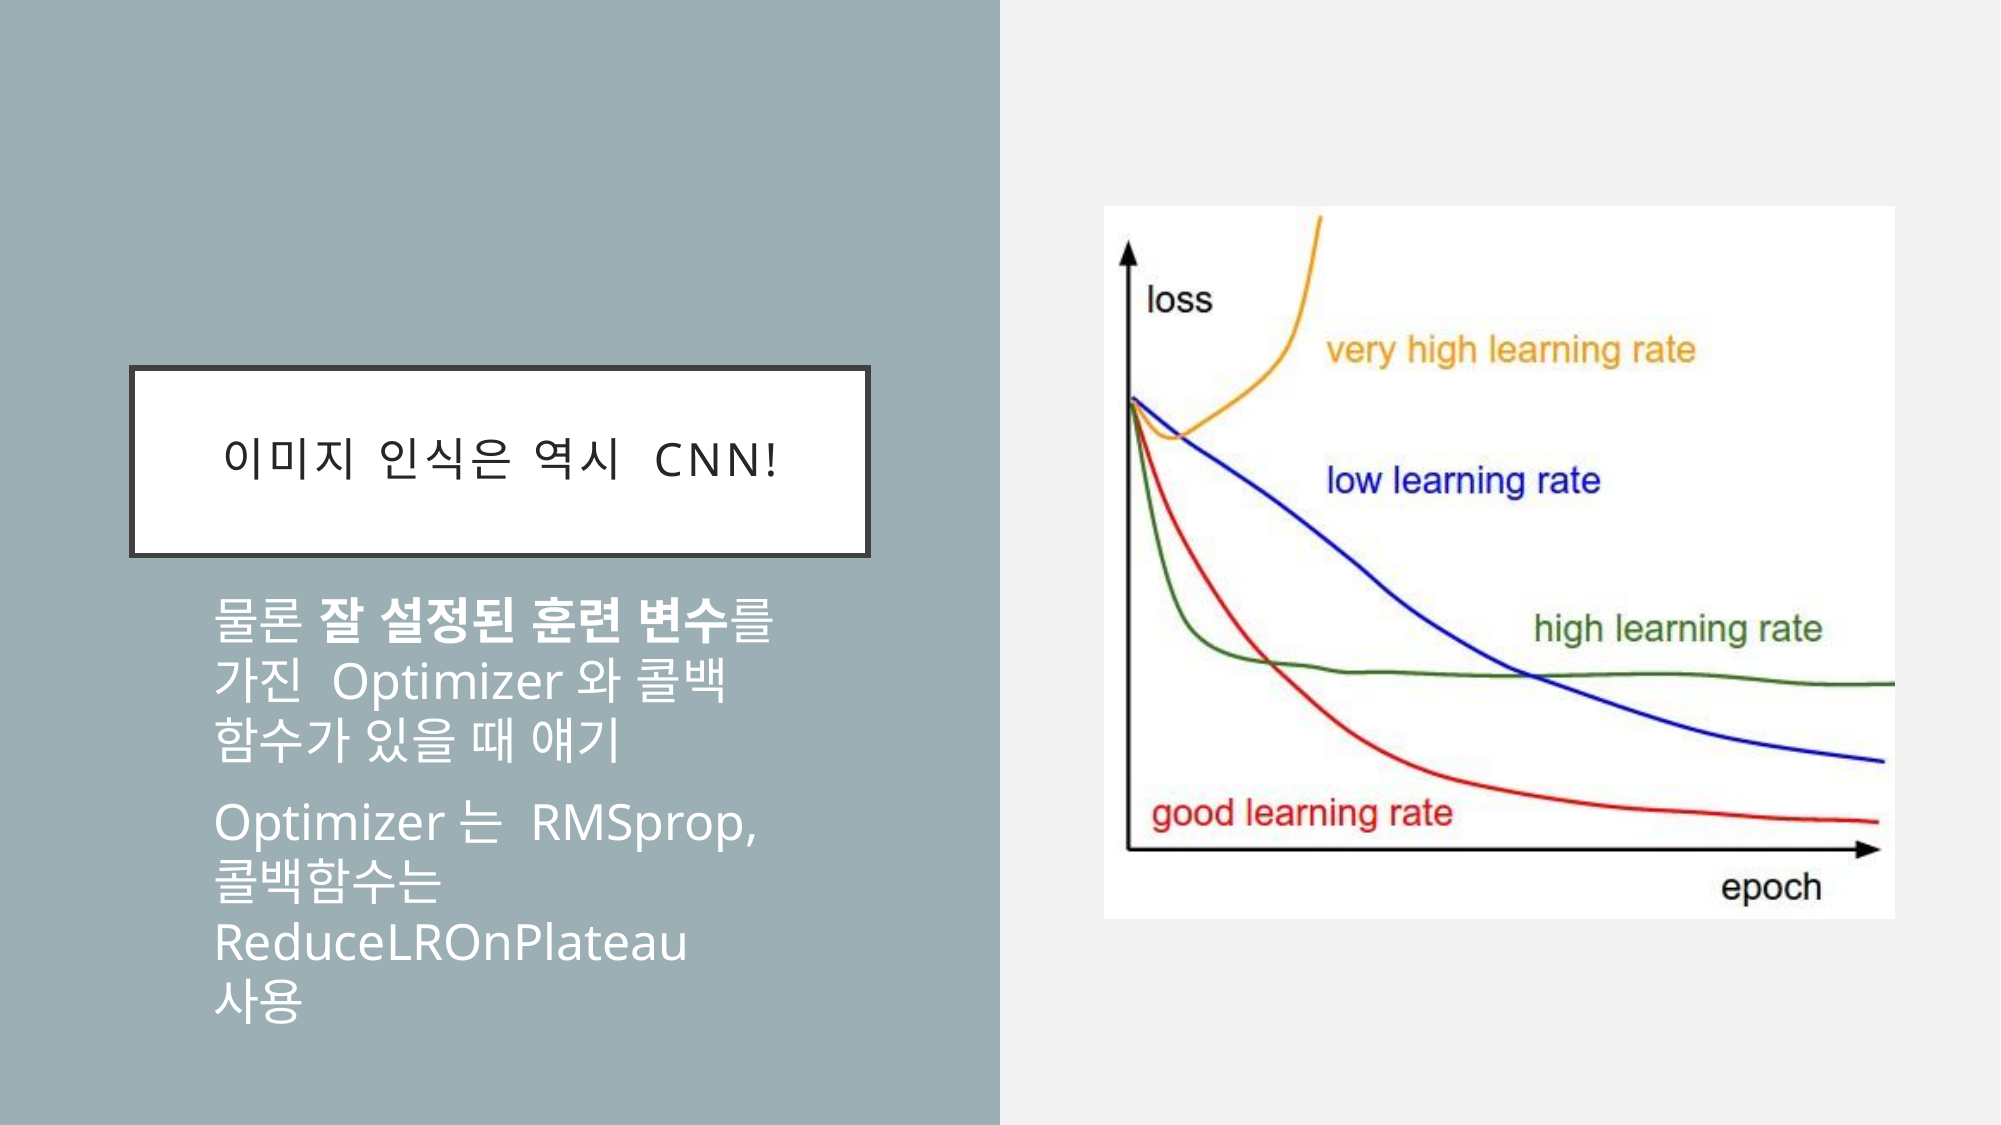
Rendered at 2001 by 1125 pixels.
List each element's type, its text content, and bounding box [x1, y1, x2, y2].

title 이미지 인식은 역시 CNN! [129, 365, 871, 558]
list 물론 잘 설정된 훈련 변수를 가진 Optimizer와 콜백 함수가 있을 때 얘기 Optimizer는 RMSprop, 콜백함수는 ReduceLROnPlateau 사용 [183, 582, 806, 943]
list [1104, 206, 1895, 919]
